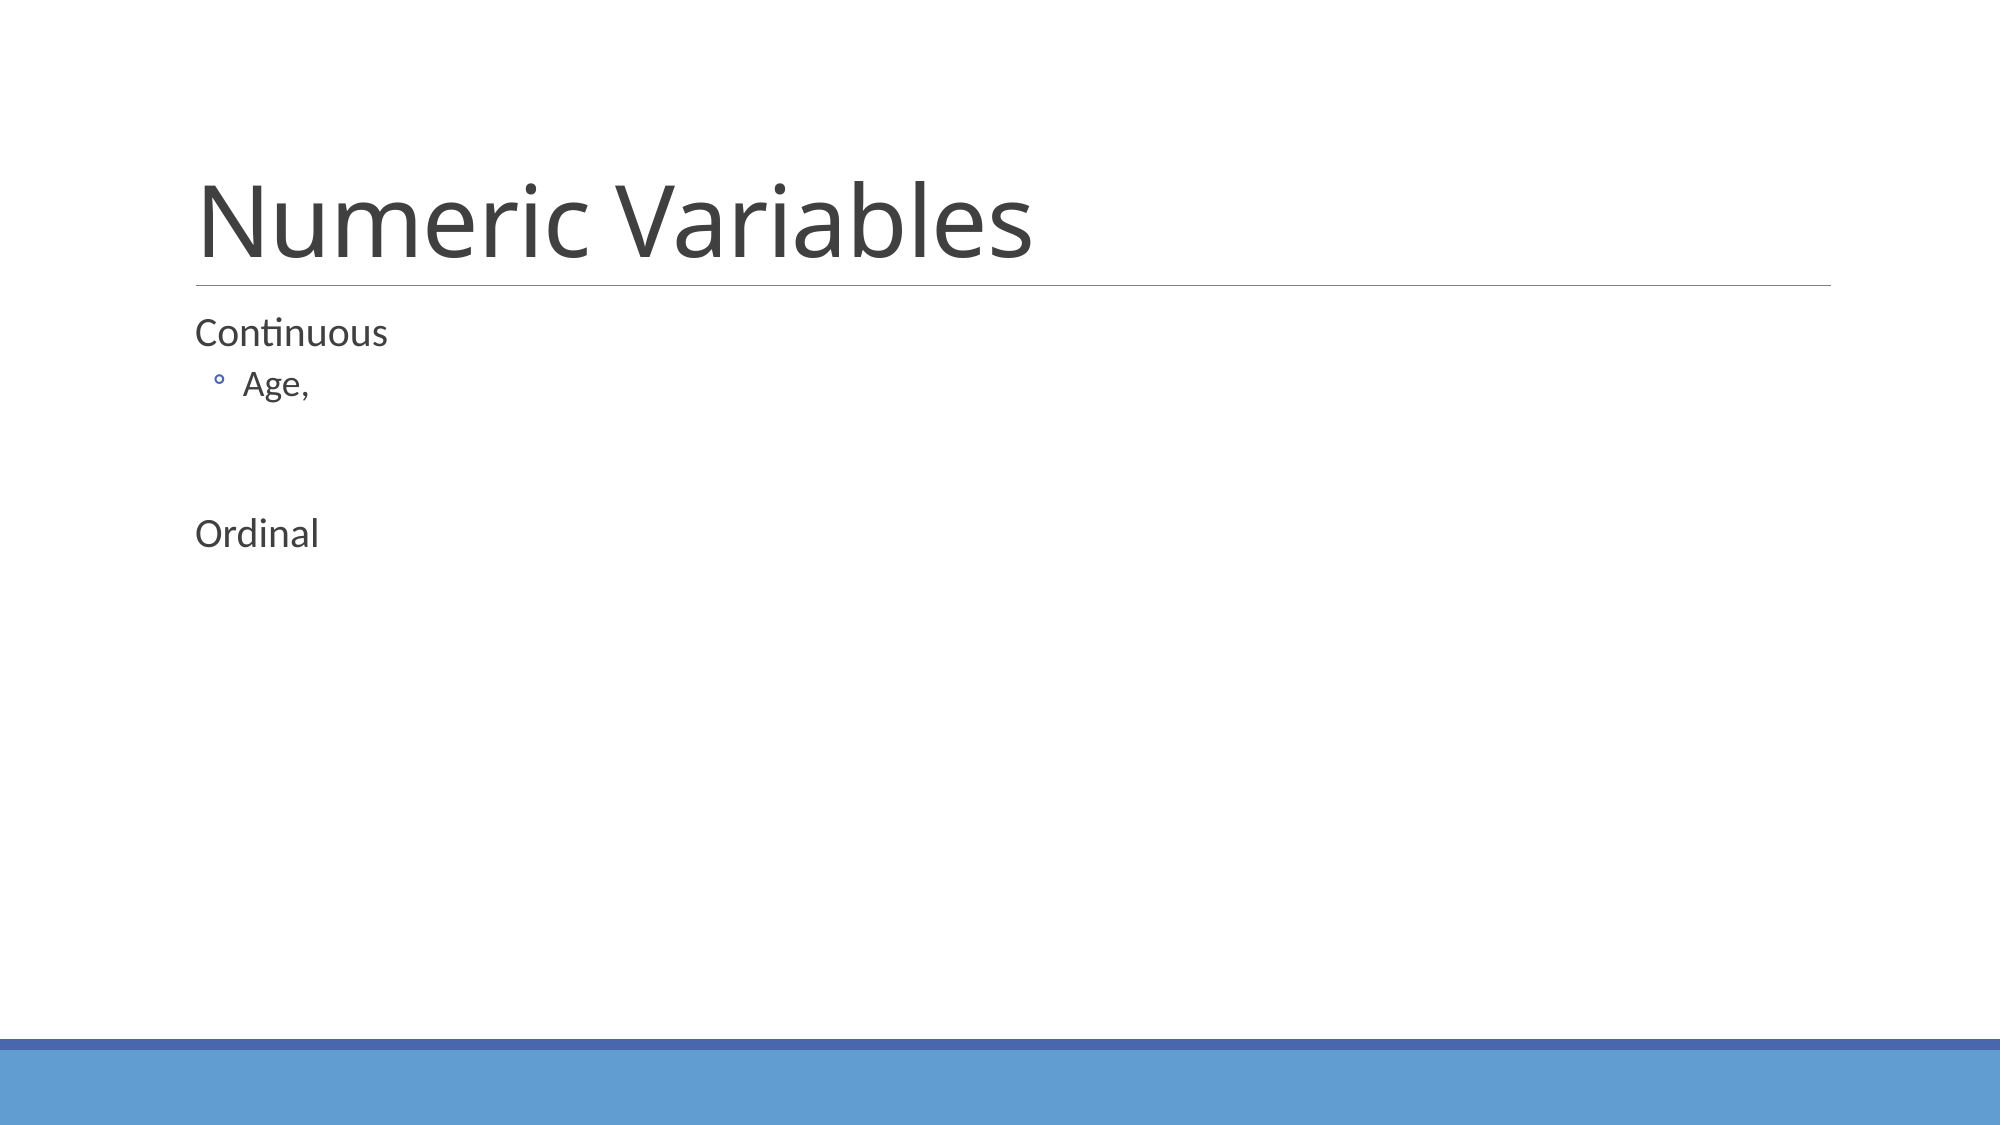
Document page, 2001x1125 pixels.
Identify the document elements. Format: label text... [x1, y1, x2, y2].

list Continuous Age, Ordinal [180, 302, 1830, 963]
title Numeric Variables [180, 47, 1830, 285]
